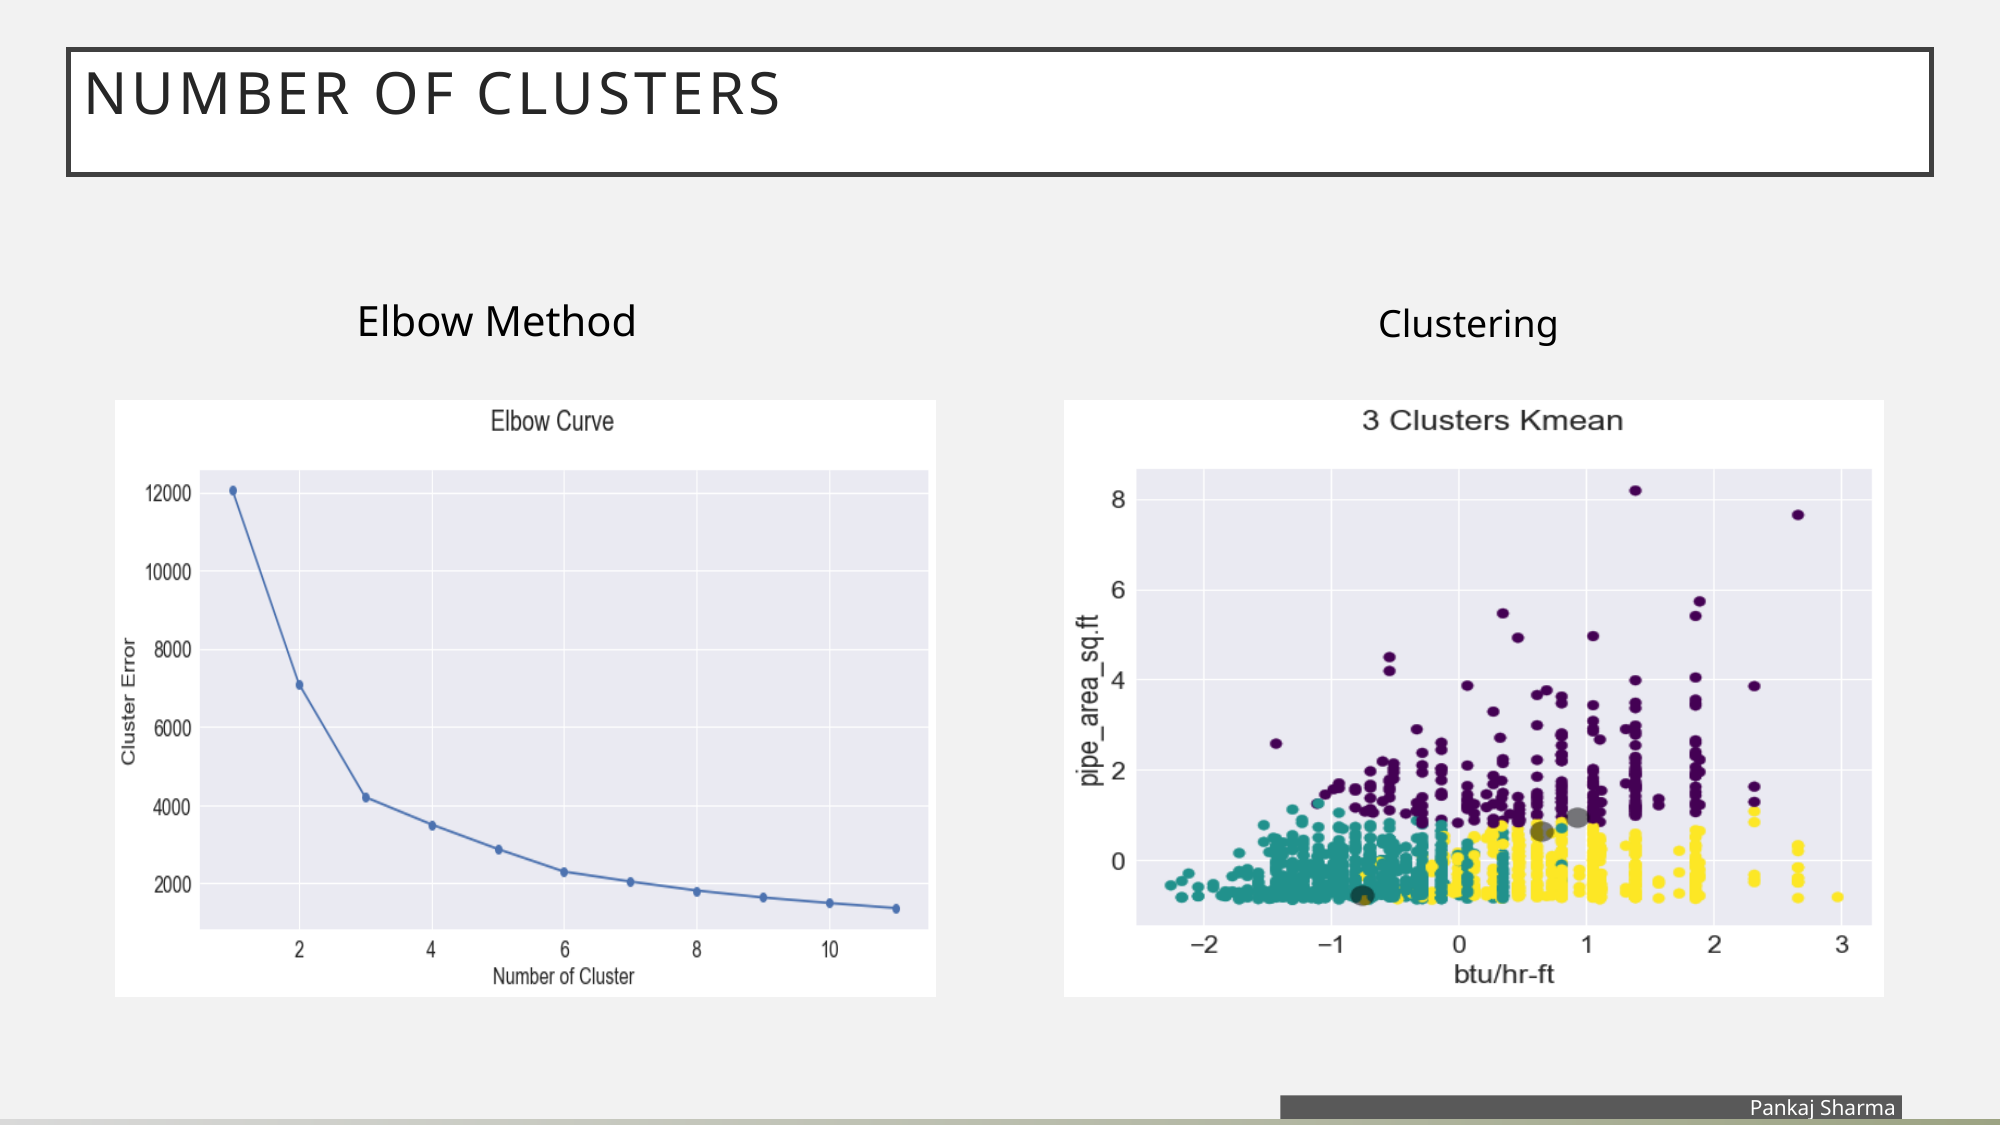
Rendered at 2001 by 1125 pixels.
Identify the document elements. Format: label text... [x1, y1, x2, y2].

text_box Elbow Method [341, 287, 653, 353]
picture [115, 400, 936, 997]
title Number of clusters [66, 47, 1934, 177]
picture [1064, 400, 1885, 997]
text_box Clustering [1363, 292, 1647, 353]
